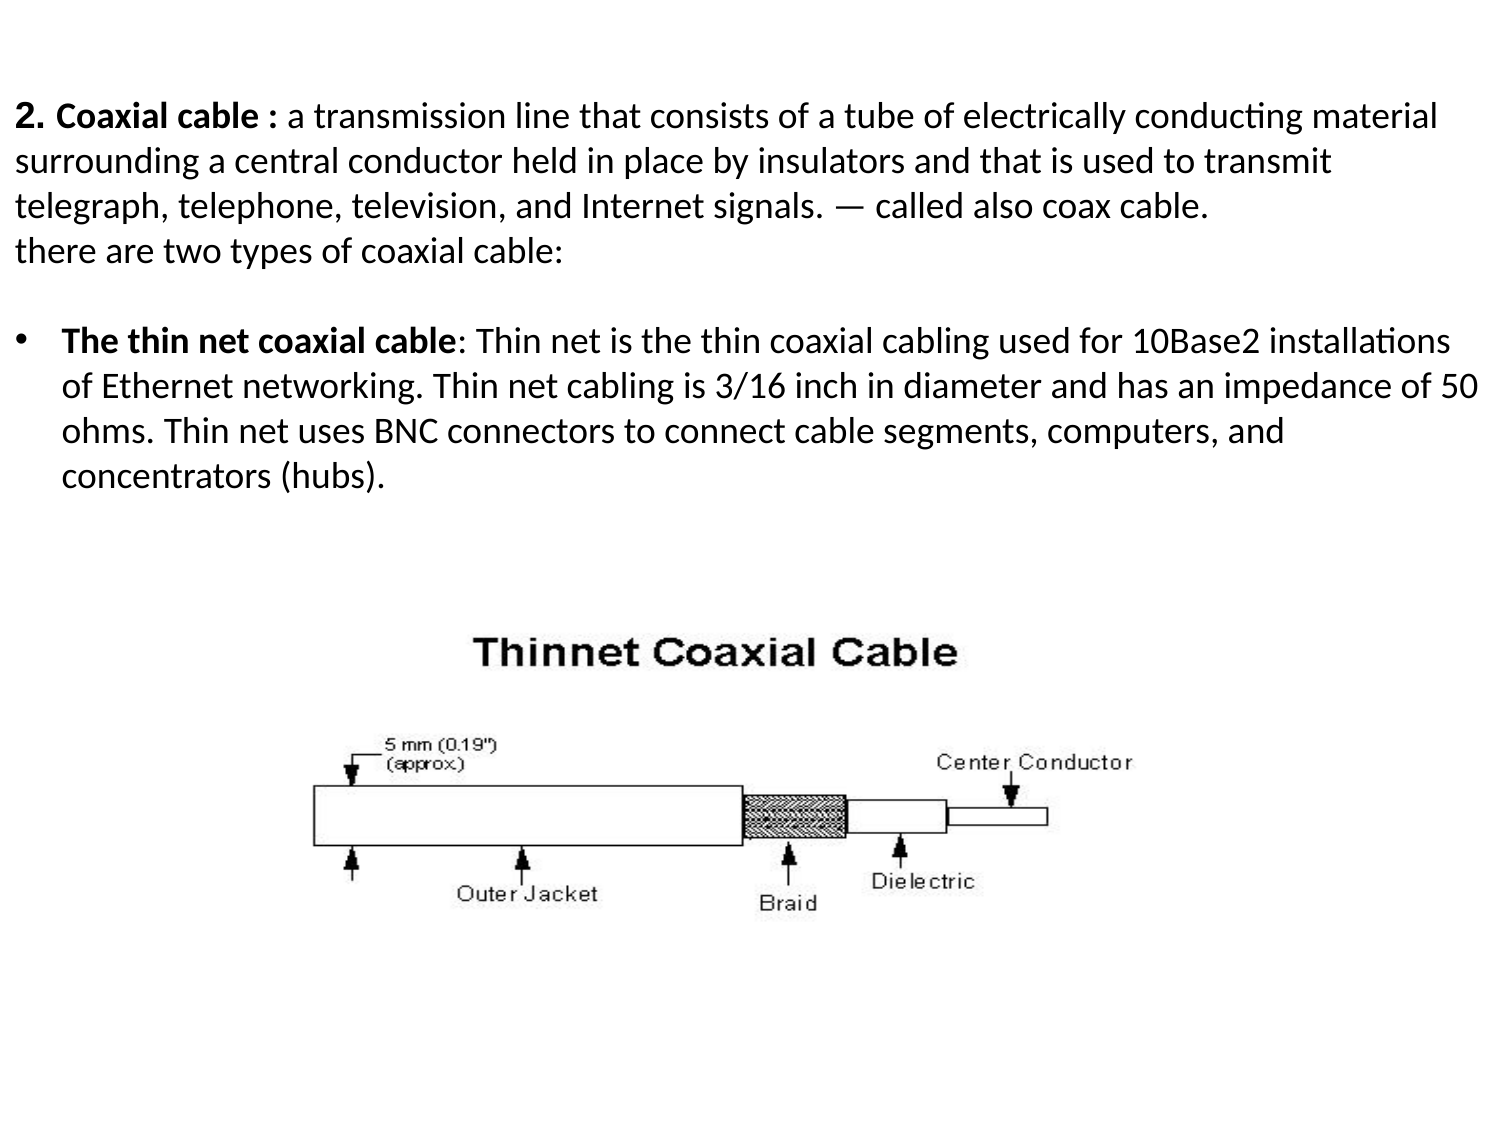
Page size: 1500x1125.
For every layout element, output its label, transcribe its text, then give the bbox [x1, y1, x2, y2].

picture [287, 624, 1163, 951]
text_box 2. Coaxial cable : a transmission line that consists of a tube of electrically conducting material surrounding a central conductor held in place by insulators and that is used to transmit telegraph, telephone, television, and Internet signals. — called also coax cable. there are two types of coaxial cable: The thin net coaxial cable: Thin net is the thin coaxial cabling used for 10Base2 installations of Ethernet networking. Thin net cabling is 3/16 inch in diameter and has an impedance of 50 ohms. Thin net uses BNC connectors to connect cable segments, computers, and concentrators (hubs). [0, 0, 1500, 613]
